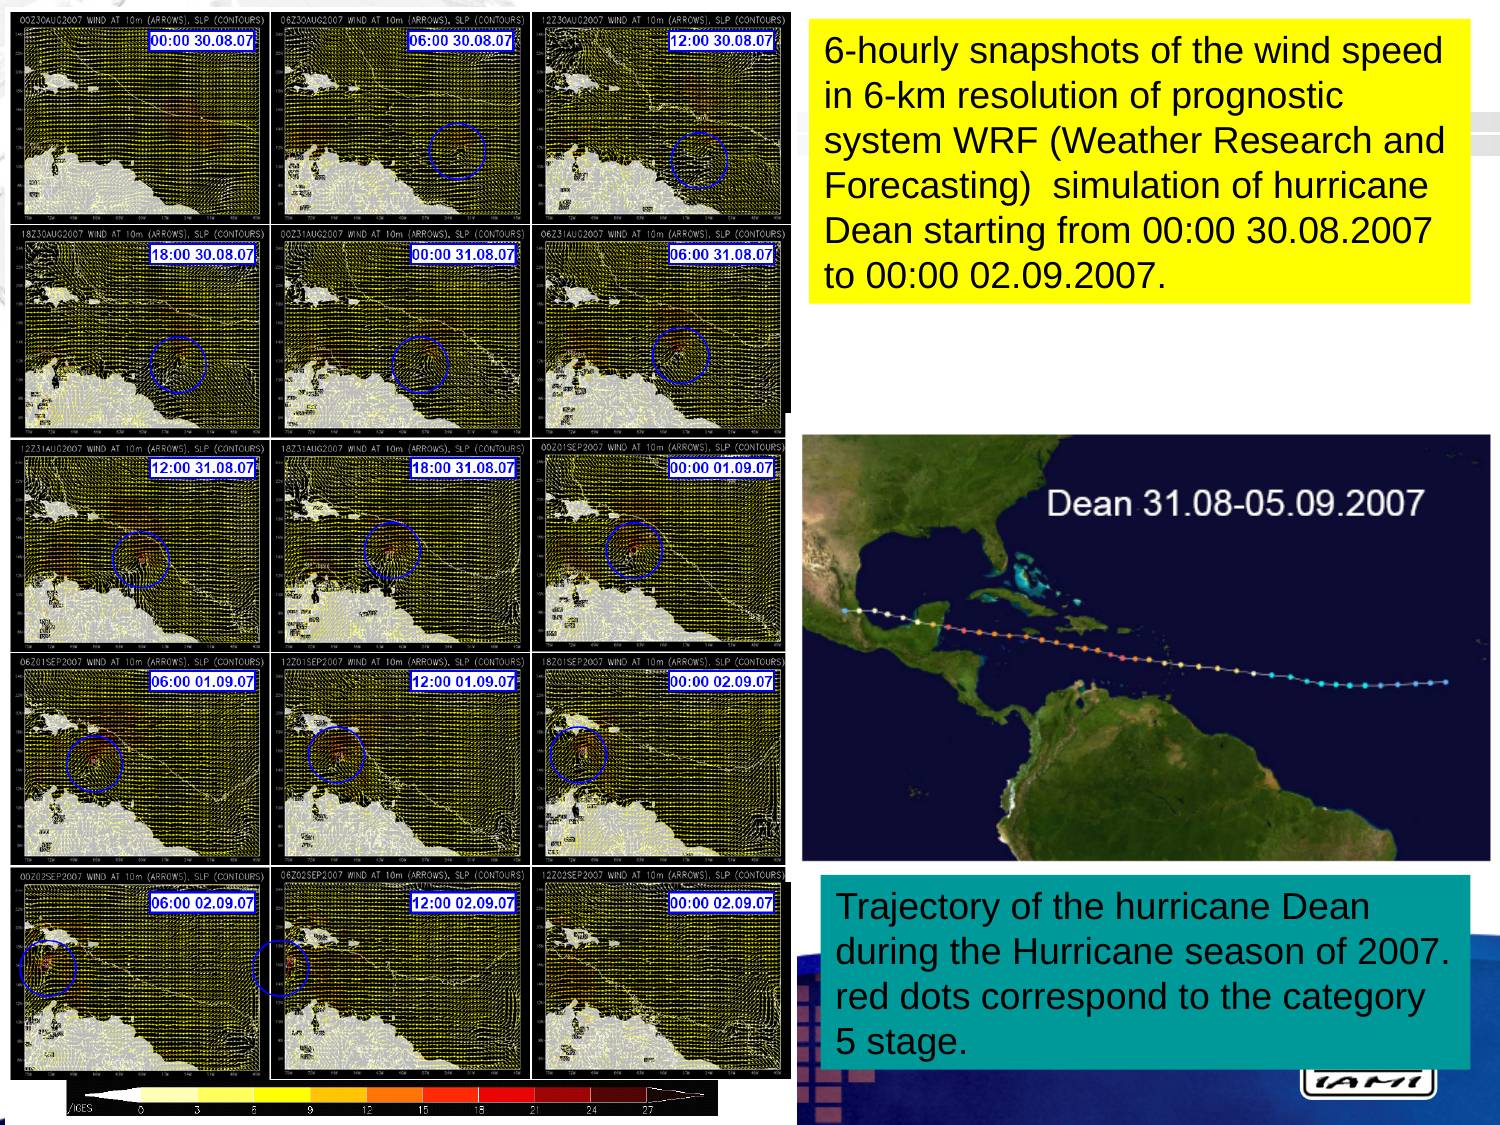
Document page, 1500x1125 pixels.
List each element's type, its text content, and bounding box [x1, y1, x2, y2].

picture [0, 0, 1500, 1125]
text_box Trajectory of the hurricane Dean during the Hurricane season of 2007. red dots correspond to the category 5 stage. [820, 891, 1471, 1070]
text_box 6-hourly snapshots of the wind speed in 6-km resolution of prognostic system WRF (Weather Research and Forecasting) simulation of hurricane Dean starting from 00:00 30.08.2007 to 00:00 02.09.2007. [809, 18, 1471, 304]
